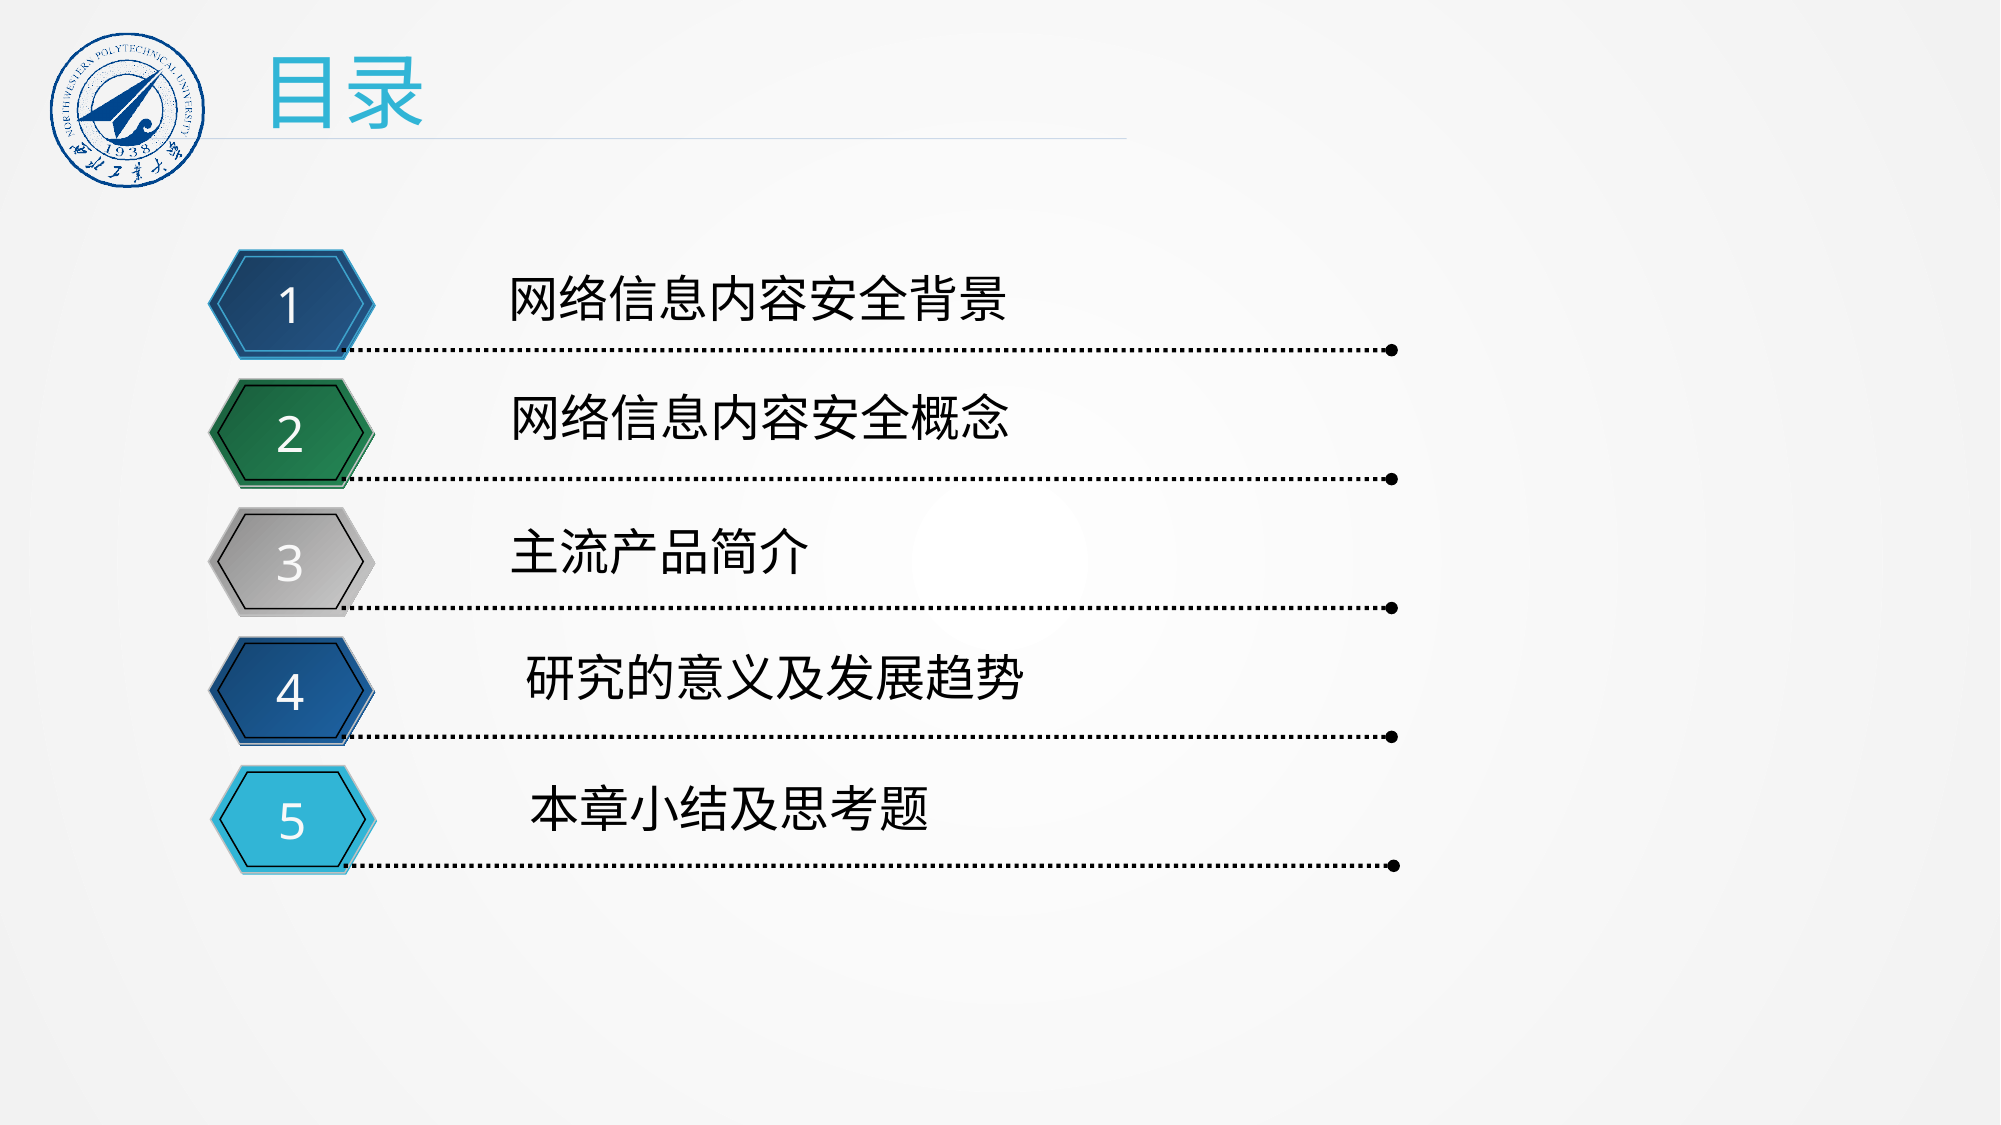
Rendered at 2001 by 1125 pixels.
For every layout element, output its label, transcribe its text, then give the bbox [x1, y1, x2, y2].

text_box [1387, 859, 1400, 873]
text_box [208, 636, 375, 746]
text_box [208, 507, 375, 617]
text_box 网络信息内容安全概念 [496, 378, 1026, 454]
text_box 本章小结及思考题 [514, 769, 945, 845]
text_box [1385, 343, 1398, 357]
text_box [1385, 472, 1398, 486]
text_box 目录 [245, 32, 1520, 147]
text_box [210, 765, 377, 875]
text_box 研究的意义及发展趋势 [510, 638, 1041, 714]
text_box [208, 378, 375, 489]
text_box [1385, 601, 1398, 615]
text_box 主流产品简介 [495, 513, 825, 588]
text_box [1385, 730, 1398, 744]
text_box 网络信息内容安全背景 [493, 260, 1024, 336]
picture [49, 32, 205, 188]
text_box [208, 250, 375, 360]
